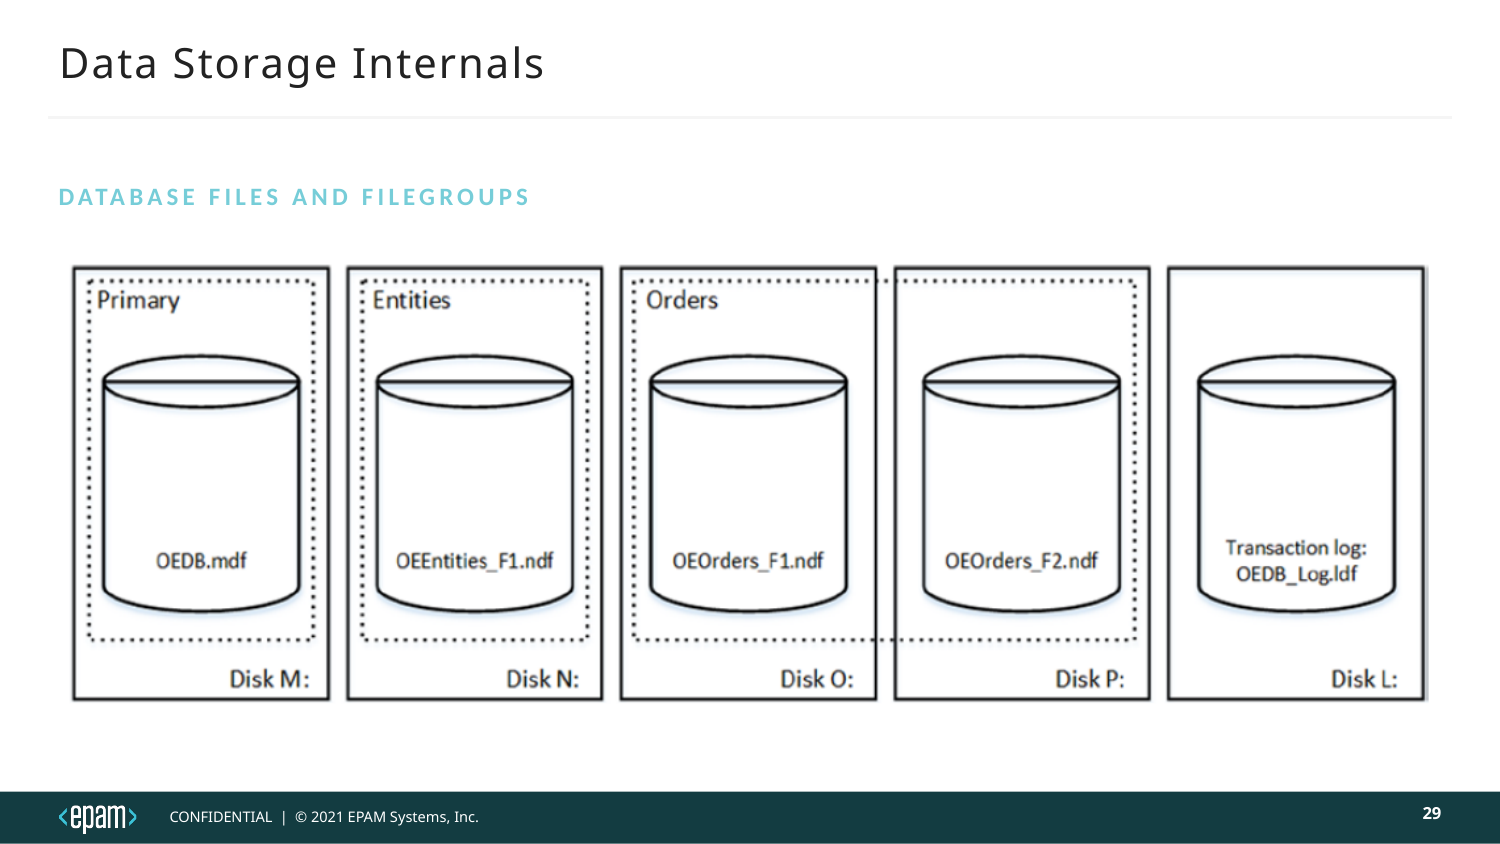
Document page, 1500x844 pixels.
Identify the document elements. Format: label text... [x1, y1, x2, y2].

slide_number 29 [1216, 791, 1442, 844]
title Data Storage Internals [59, 37, 1442, 87]
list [58, 257, 1442, 711]
list Database Files and Filegroups [58, 177, 1442, 234]
